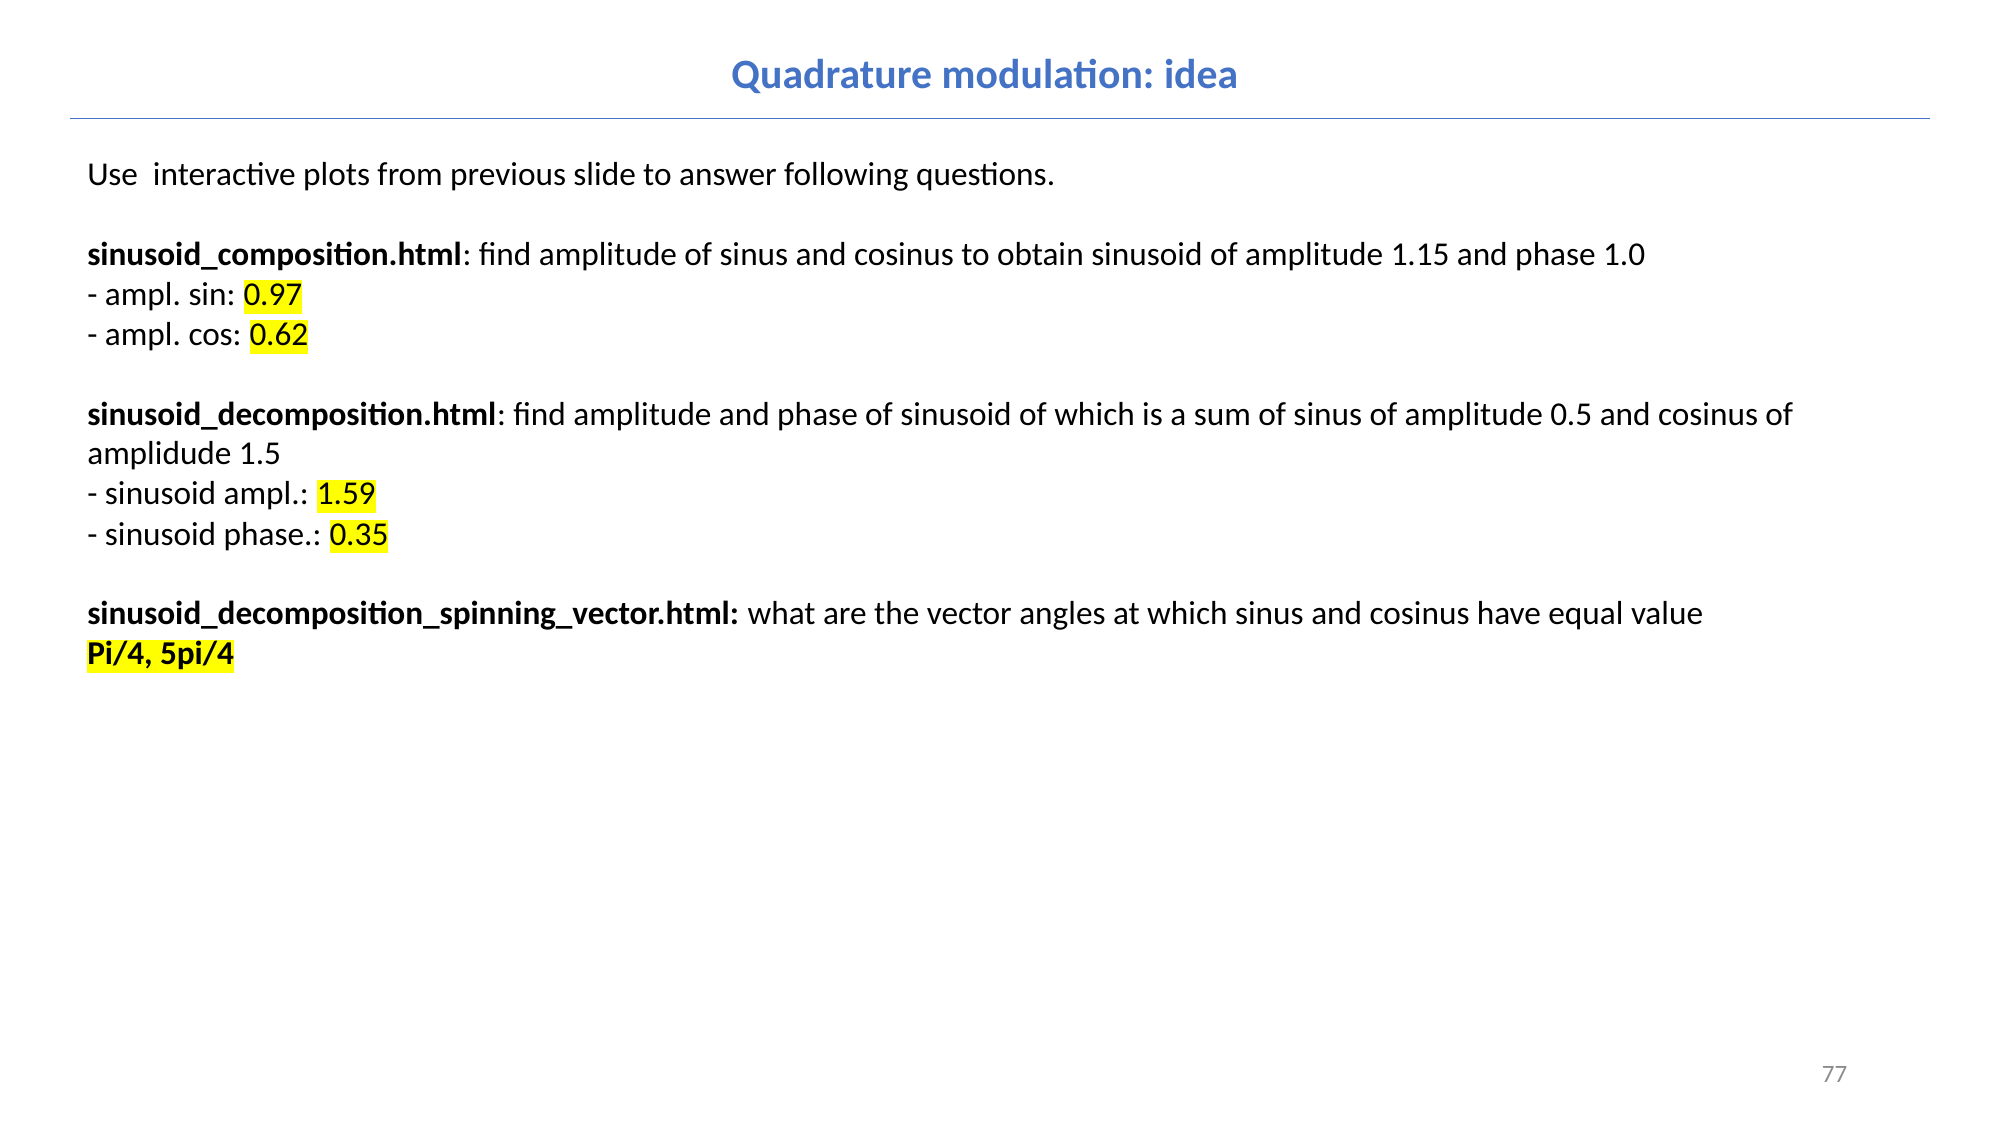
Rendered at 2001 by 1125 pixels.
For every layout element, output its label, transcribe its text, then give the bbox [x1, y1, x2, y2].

text_box Use interactive plots from previous slide to answer following questions. sinusoid_composition.html: find amplitude of sinus and cosinus to obtain sinusoid of amplitude 1.15 and phase 1.0 - ampl. sin: 0.97 - ampl. cos: 0.62 sinusoid_decomposition.html: find amplitude and phase of sinusoid of which is a sum of sinus of amplitude 0.5 and cosinus of amplidude 1.5 - sinusoid ampl.: 1.59 - sinusoid phase.: 0.35 sinusoid_decomposition_spinning_vector.html: what are the vector angles at which sinus and cosinus have equal value Pi/4, 5pi/4 [72, 144, 1915, 679]
slide_number 77 [1412, 1042, 1863, 1103]
text_box Quadrature modulation: idea [55, 35, 1915, 104]
